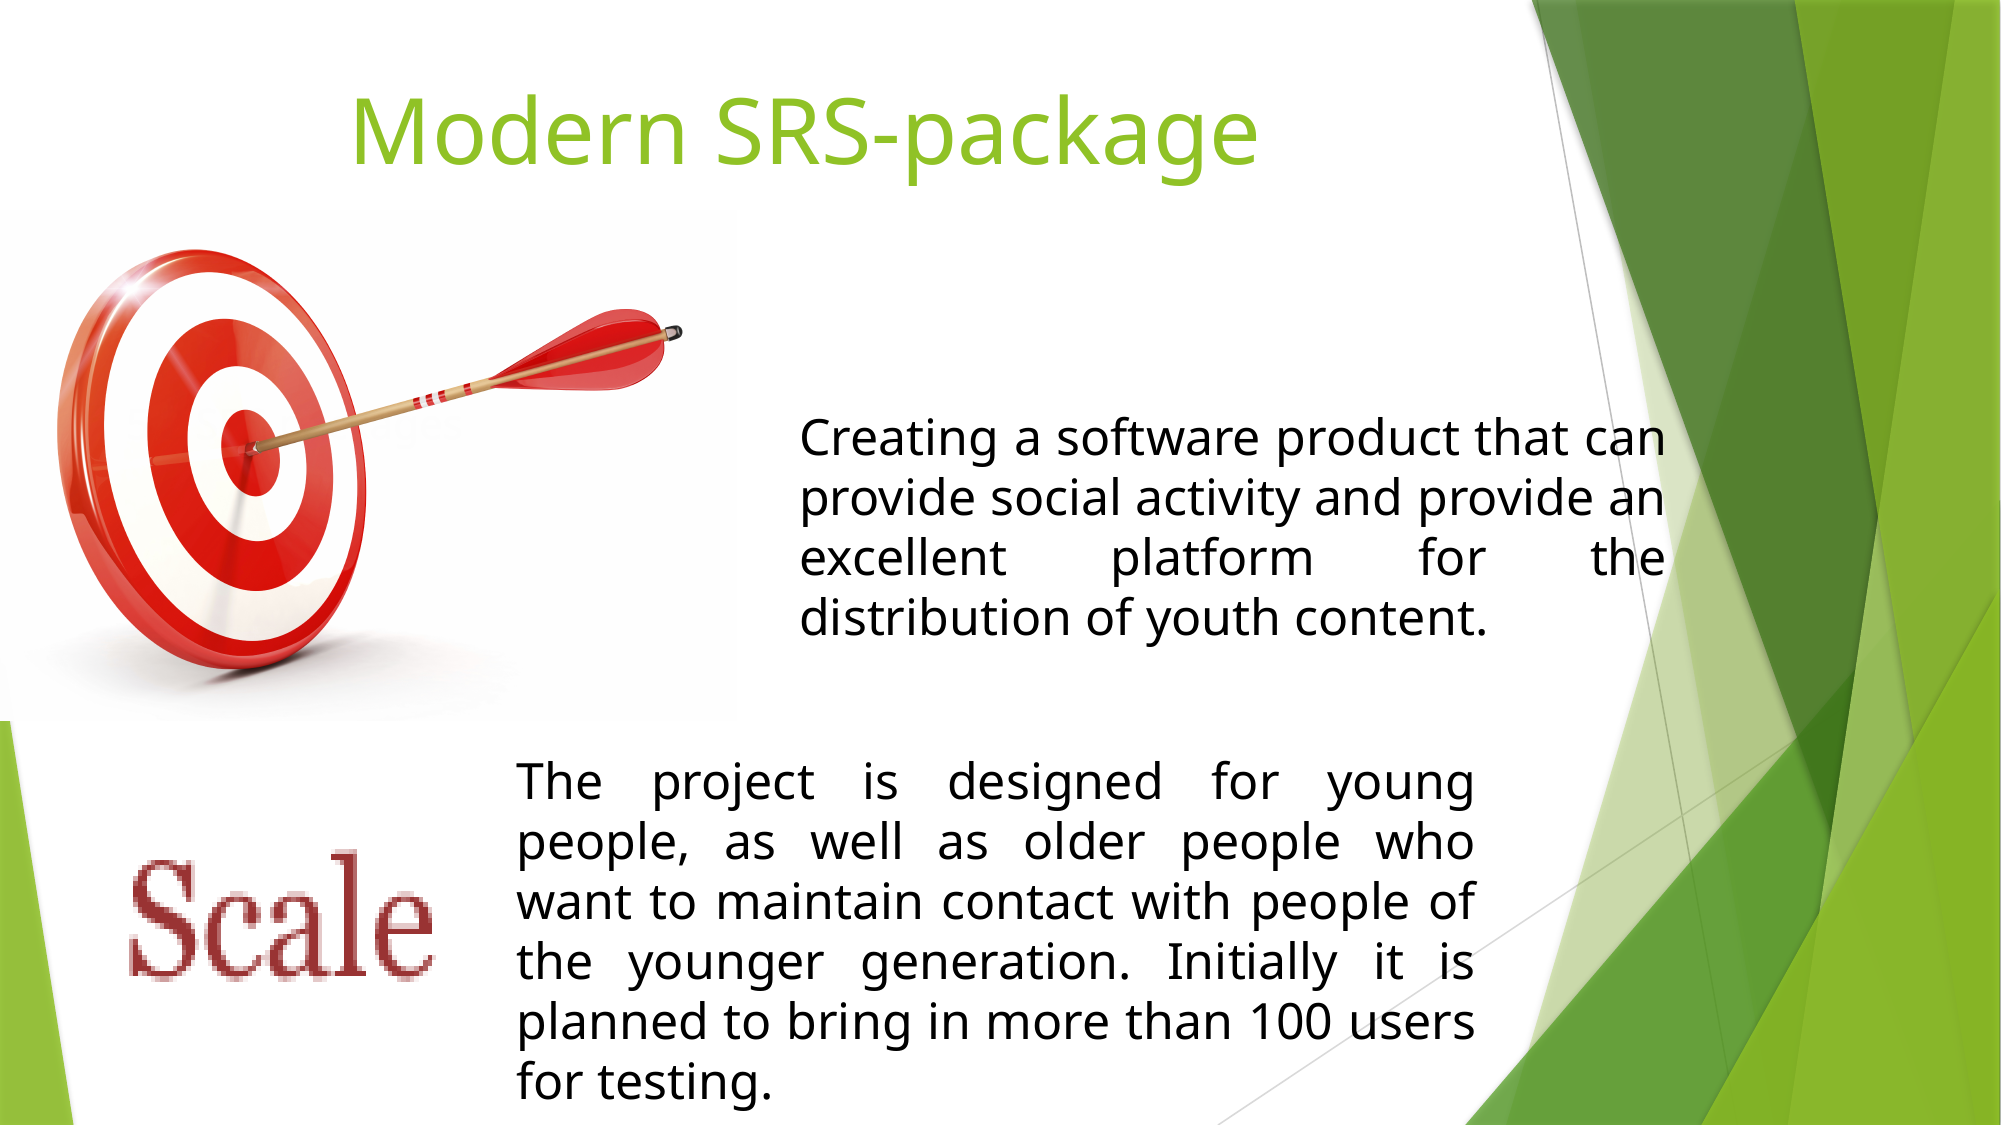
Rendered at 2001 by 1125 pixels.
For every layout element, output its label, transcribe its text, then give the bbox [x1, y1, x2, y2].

text_box Creating a software product that can provide social activity and provide an excellent platform for the distribution of youth content. [784, 307, 1683, 758]
picture [111, 807, 450, 1030]
picture [0, 210, 738, 722]
text_box Modern SRS-package [333, 65, 1652, 190]
text_box The project is designed for young people, as well as older people who want to maintain contact with people of the younger generation. Initially it is planned to bring in more than 100 users for testing. [501, 741, 1492, 1117]
